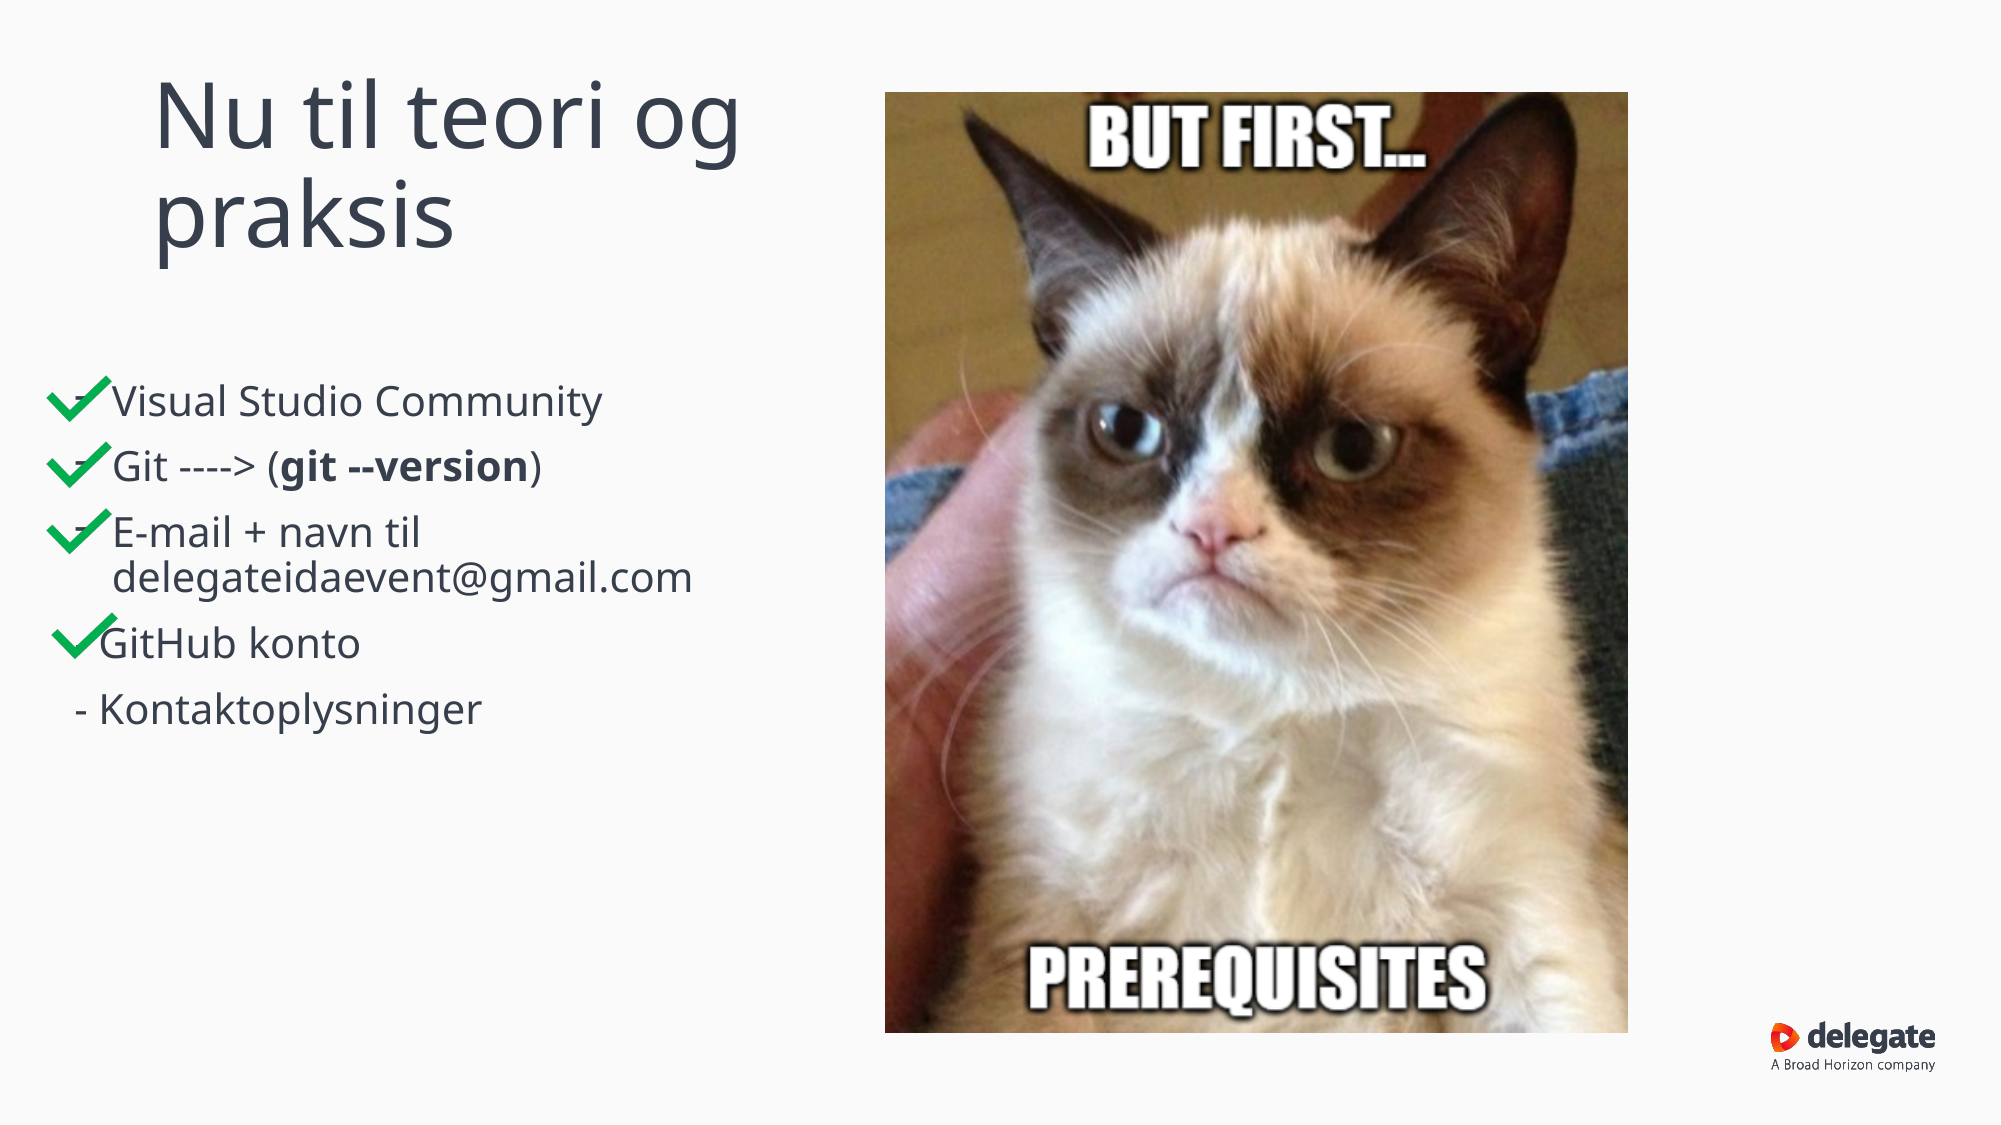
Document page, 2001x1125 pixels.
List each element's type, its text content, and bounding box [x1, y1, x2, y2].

picture [885, 92, 1628, 1033]
text_box Visual Studio Community Git ----> (git --version) E-mail + navn til delegateidaevent@gmail.com - GitHub konto - Kontaktoplysninger [59, 372, 862, 1084]
picture [50, 601, 119, 670]
picture [45, 364, 113, 565]
picture [1771, 1021, 1935, 1072]
title Nu til teori og praksis [137, 59, 1863, 278]
